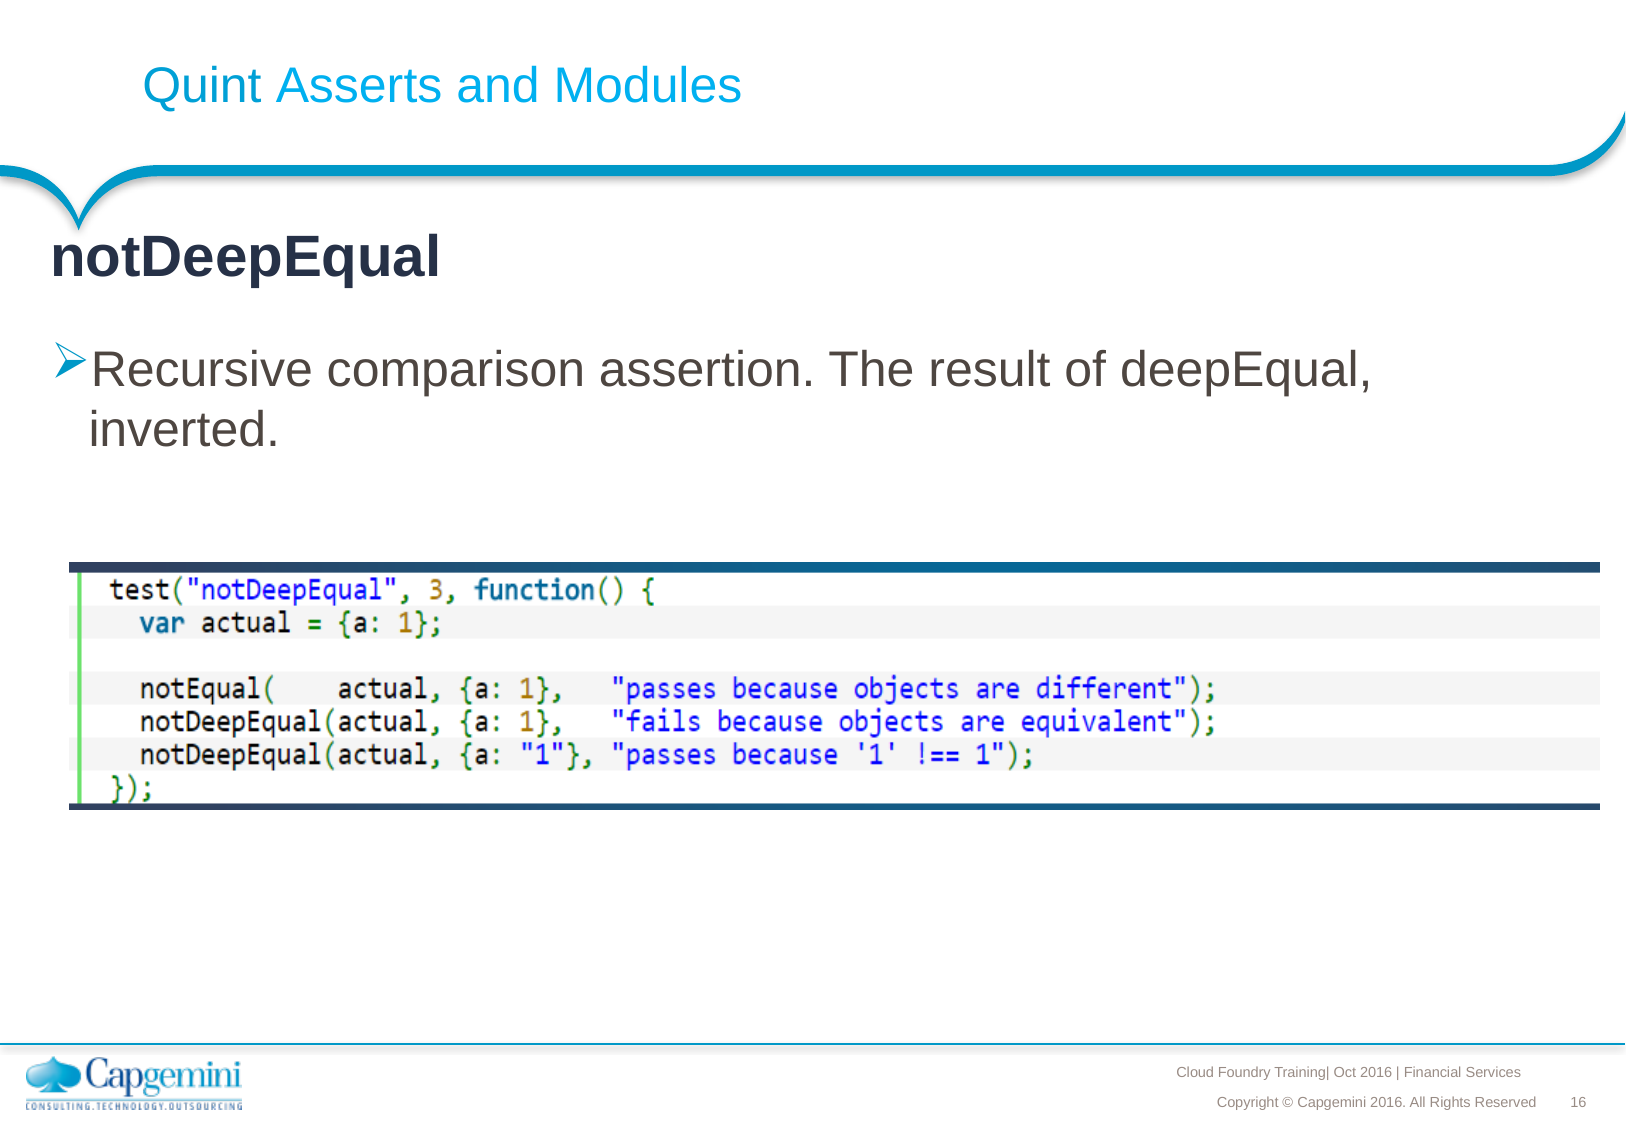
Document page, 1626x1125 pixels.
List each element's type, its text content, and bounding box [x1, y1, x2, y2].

picture [69, 562, 1601, 810]
text_box notDeepEqual [35, 210, 1100, 576]
text_box [0, 227, 1281, 1120]
title Quint Asserts and Modules [0, 0, 1625, 165]
list Recursive comparison assertion. The result of deepEqual, inverted. [51, 324, 1571, 931]
